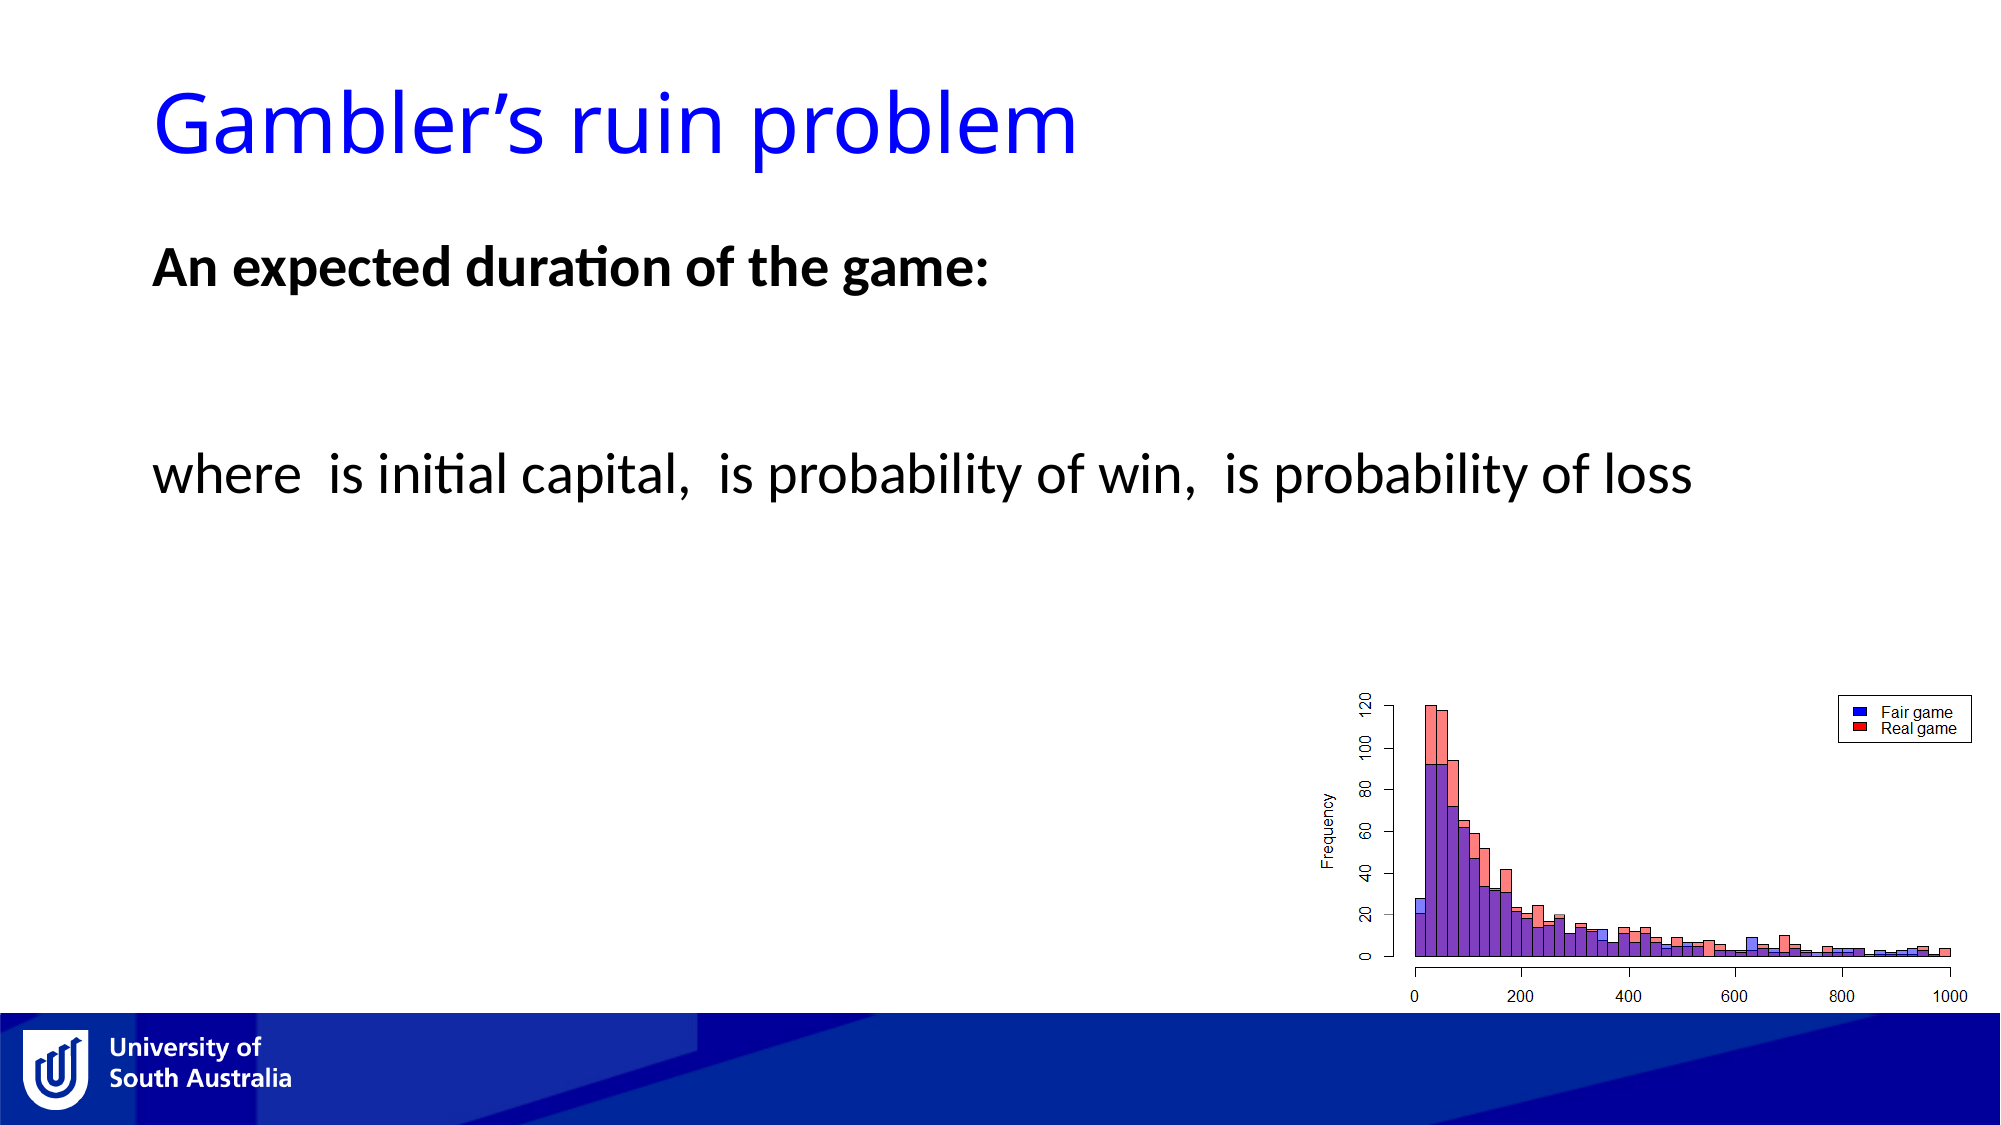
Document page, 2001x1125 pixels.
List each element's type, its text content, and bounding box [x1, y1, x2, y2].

picture [0, 1013, 2000, 1125]
title Gambler’s ruin problem [137, 59, 1863, 194]
picture [1315, 681, 1983, 1003]
